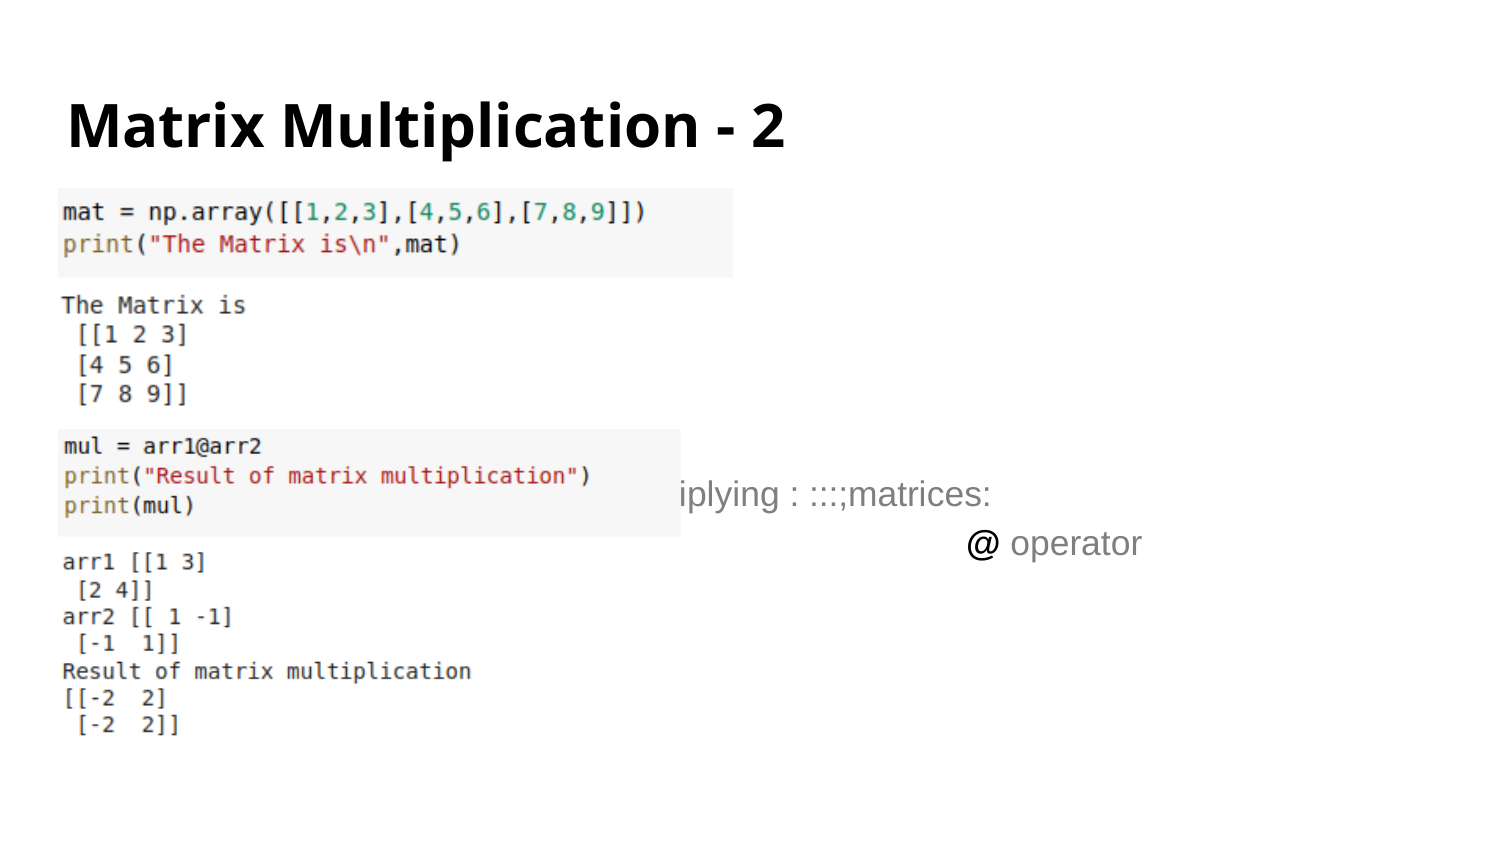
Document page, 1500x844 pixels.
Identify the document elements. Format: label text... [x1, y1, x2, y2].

title Matrix Multiplication - 2 [51, 72, 1449, 176]
picture [57, 428, 681, 749]
list Another way of multiplying : :::;matrices: @ operator [51, 189, 1449, 750]
picture [58, 188, 733, 416]
